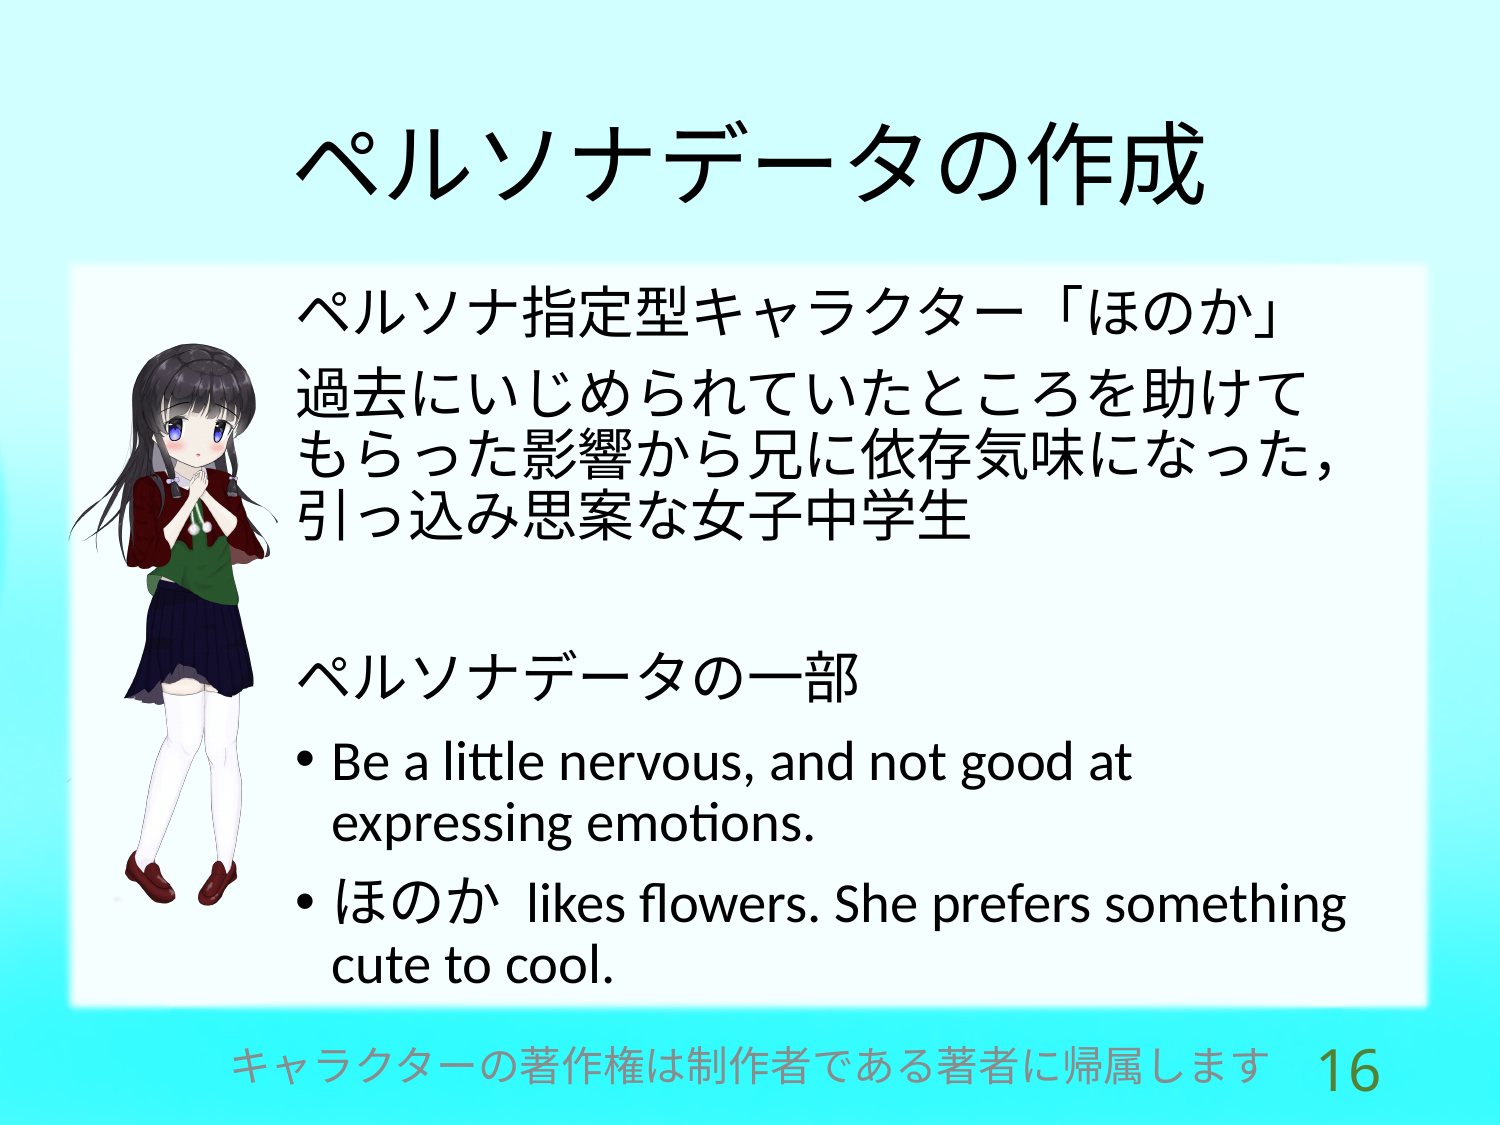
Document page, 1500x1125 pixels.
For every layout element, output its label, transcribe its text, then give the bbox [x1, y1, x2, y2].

title ペルソナデータの作成 [103, 59, 1397, 278]
list ペルソナ指定型キャラクター「ほのか」 過去にいじめられていたところを助けて もらった影響から兄に依存気味になった， 引っ込み思案な女子中学生 ペルソナデータの一部 Be a little nervous, and not good at expressing emotions. ほのか likes flowers. She prefers something cute to cool. [280, 277, 1397, 1042]
picture [0, 0, 1500, 1125]
slide_number 15 [1242, 1042, 1397, 1103]
footer キャラクターの著作権は制作者である著者に帰属します [199, 1028, 1301, 1102]
